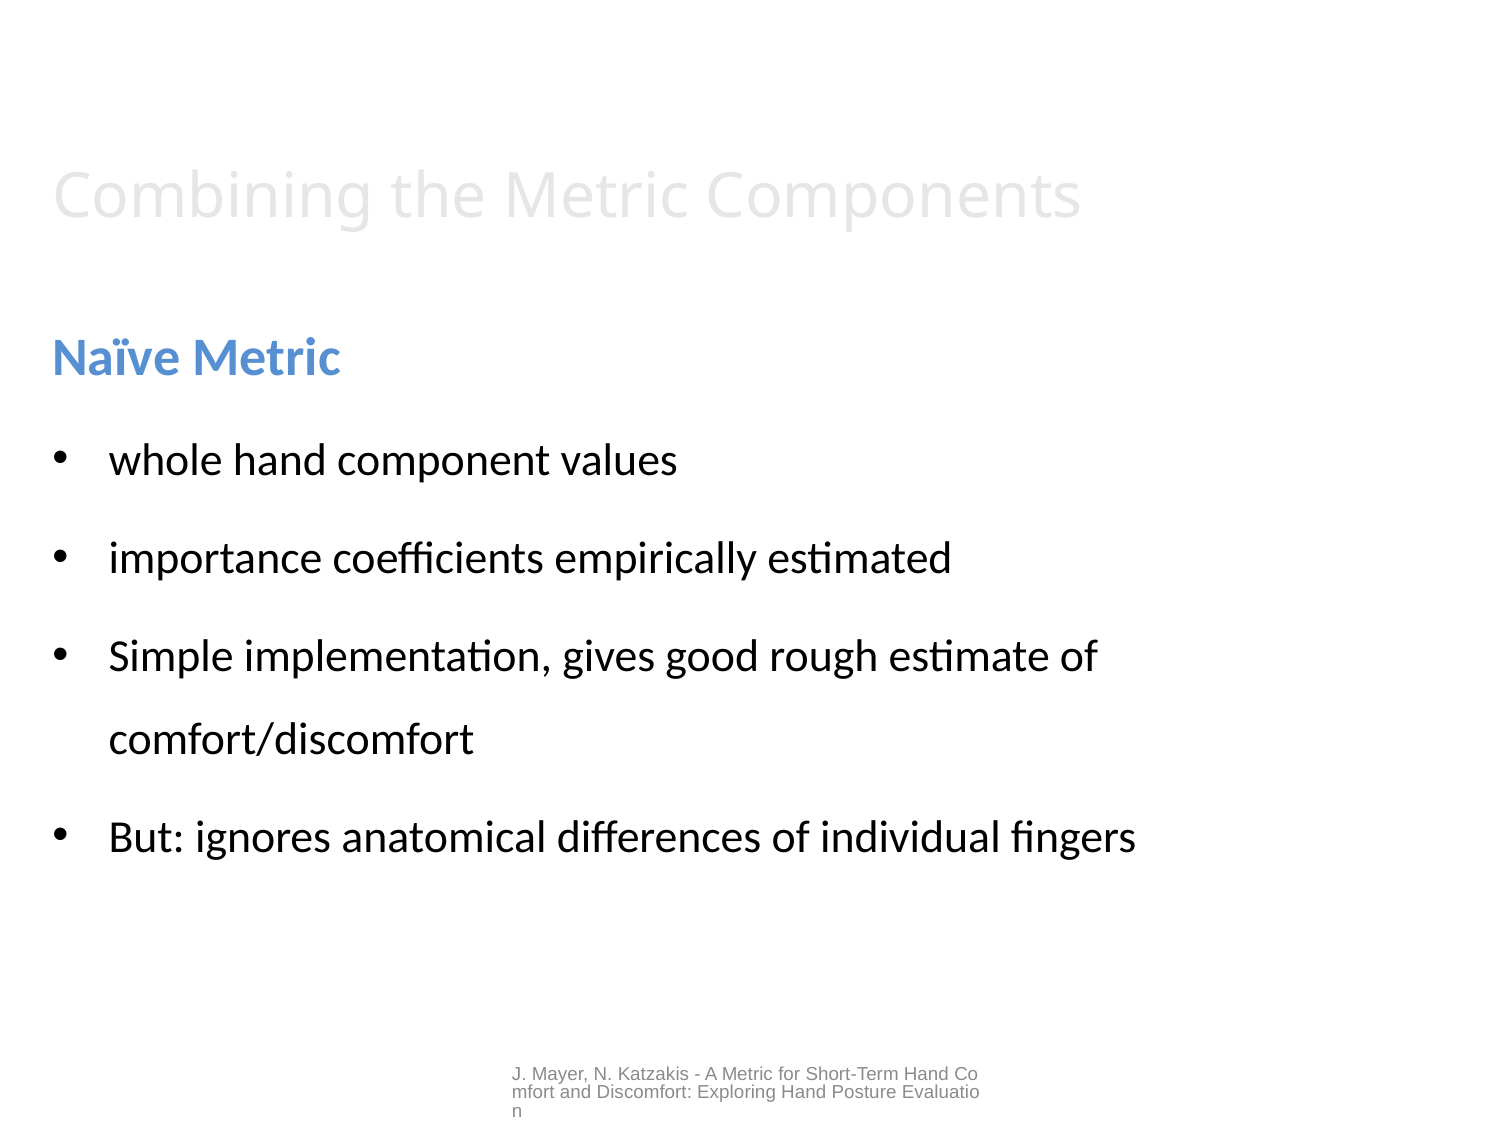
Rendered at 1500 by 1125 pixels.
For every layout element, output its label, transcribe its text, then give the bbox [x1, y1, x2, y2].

list Naïve Metric whole hand component values importance coefficients empirically estimated Simple implementation, gives good rough estimate of comfort/discomfort But: ignores anatomical differences of individual fingers [52, 288, 1449, 1061]
footer J. Mayer, N. Katzakis - A Metric for Short-Term Hand Comfort and Discomfort: Exploring Hand Posture Evaluation [496, 1042, 1004, 1103]
title Combining the Metric Components [52, 162, 1449, 231]
